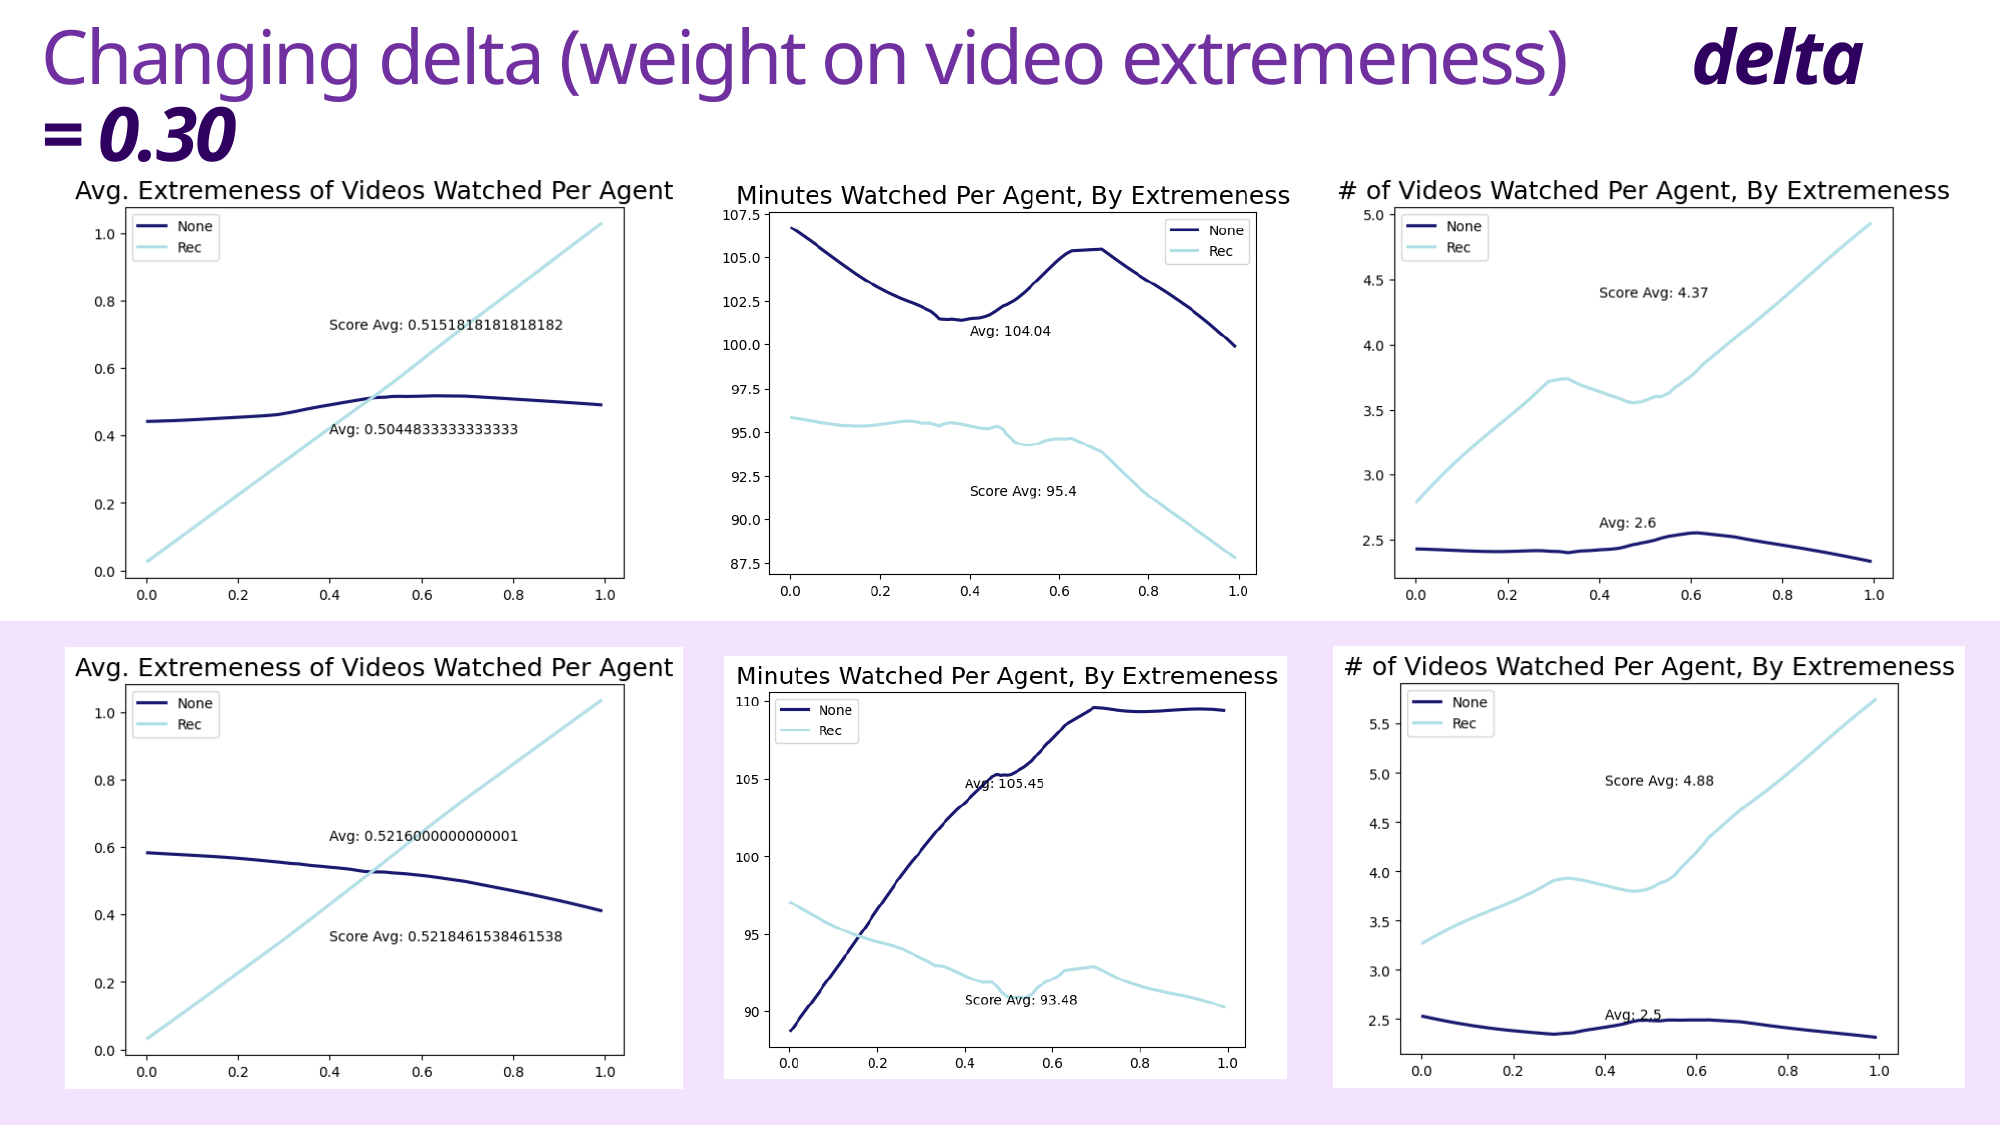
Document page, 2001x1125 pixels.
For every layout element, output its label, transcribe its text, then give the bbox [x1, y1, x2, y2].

picture [1327, 170, 1960, 613]
picture [710, 175, 1299, 608]
picture [65, 170, 683, 612]
picture [723, 656, 1287, 1079]
text_box [0, 620, 2000, 1125]
title Changing delta (weight on video extremeness) delta = 0.30 [26, 29, 1934, 171]
picture [65, 647, 683, 1089]
picture [1333, 646, 1966, 1089]
